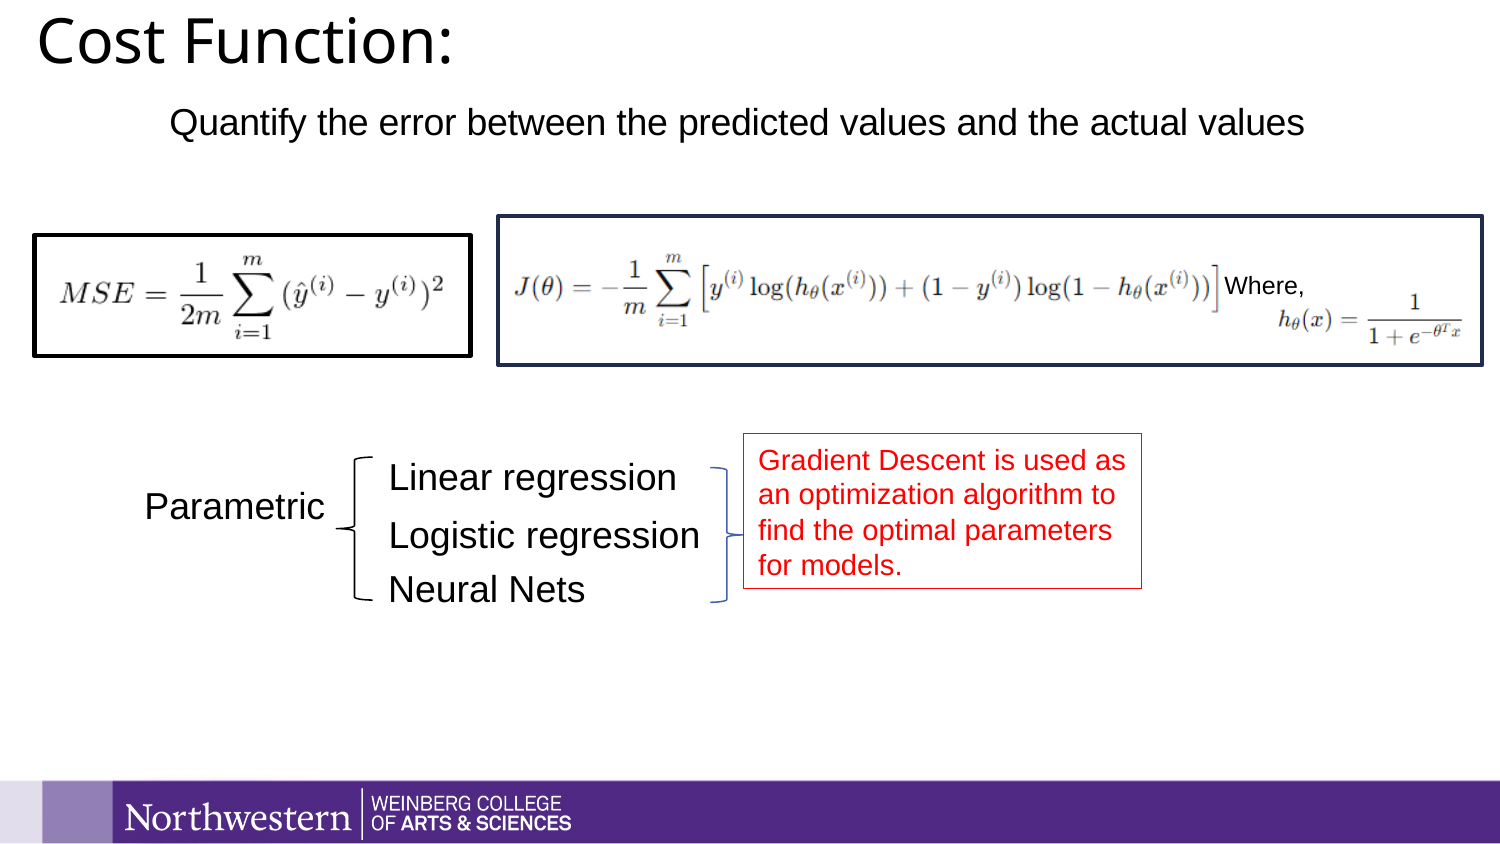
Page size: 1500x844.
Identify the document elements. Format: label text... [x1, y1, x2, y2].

text_box Quantify the error between the predicted values and the actual values [101, 90, 1374, 196]
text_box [129, 433, 1142, 619]
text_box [498, 215, 1483, 366]
picture [0, 0, 1500, 844]
title Cost Function: [36, 1, 1323, 77]
